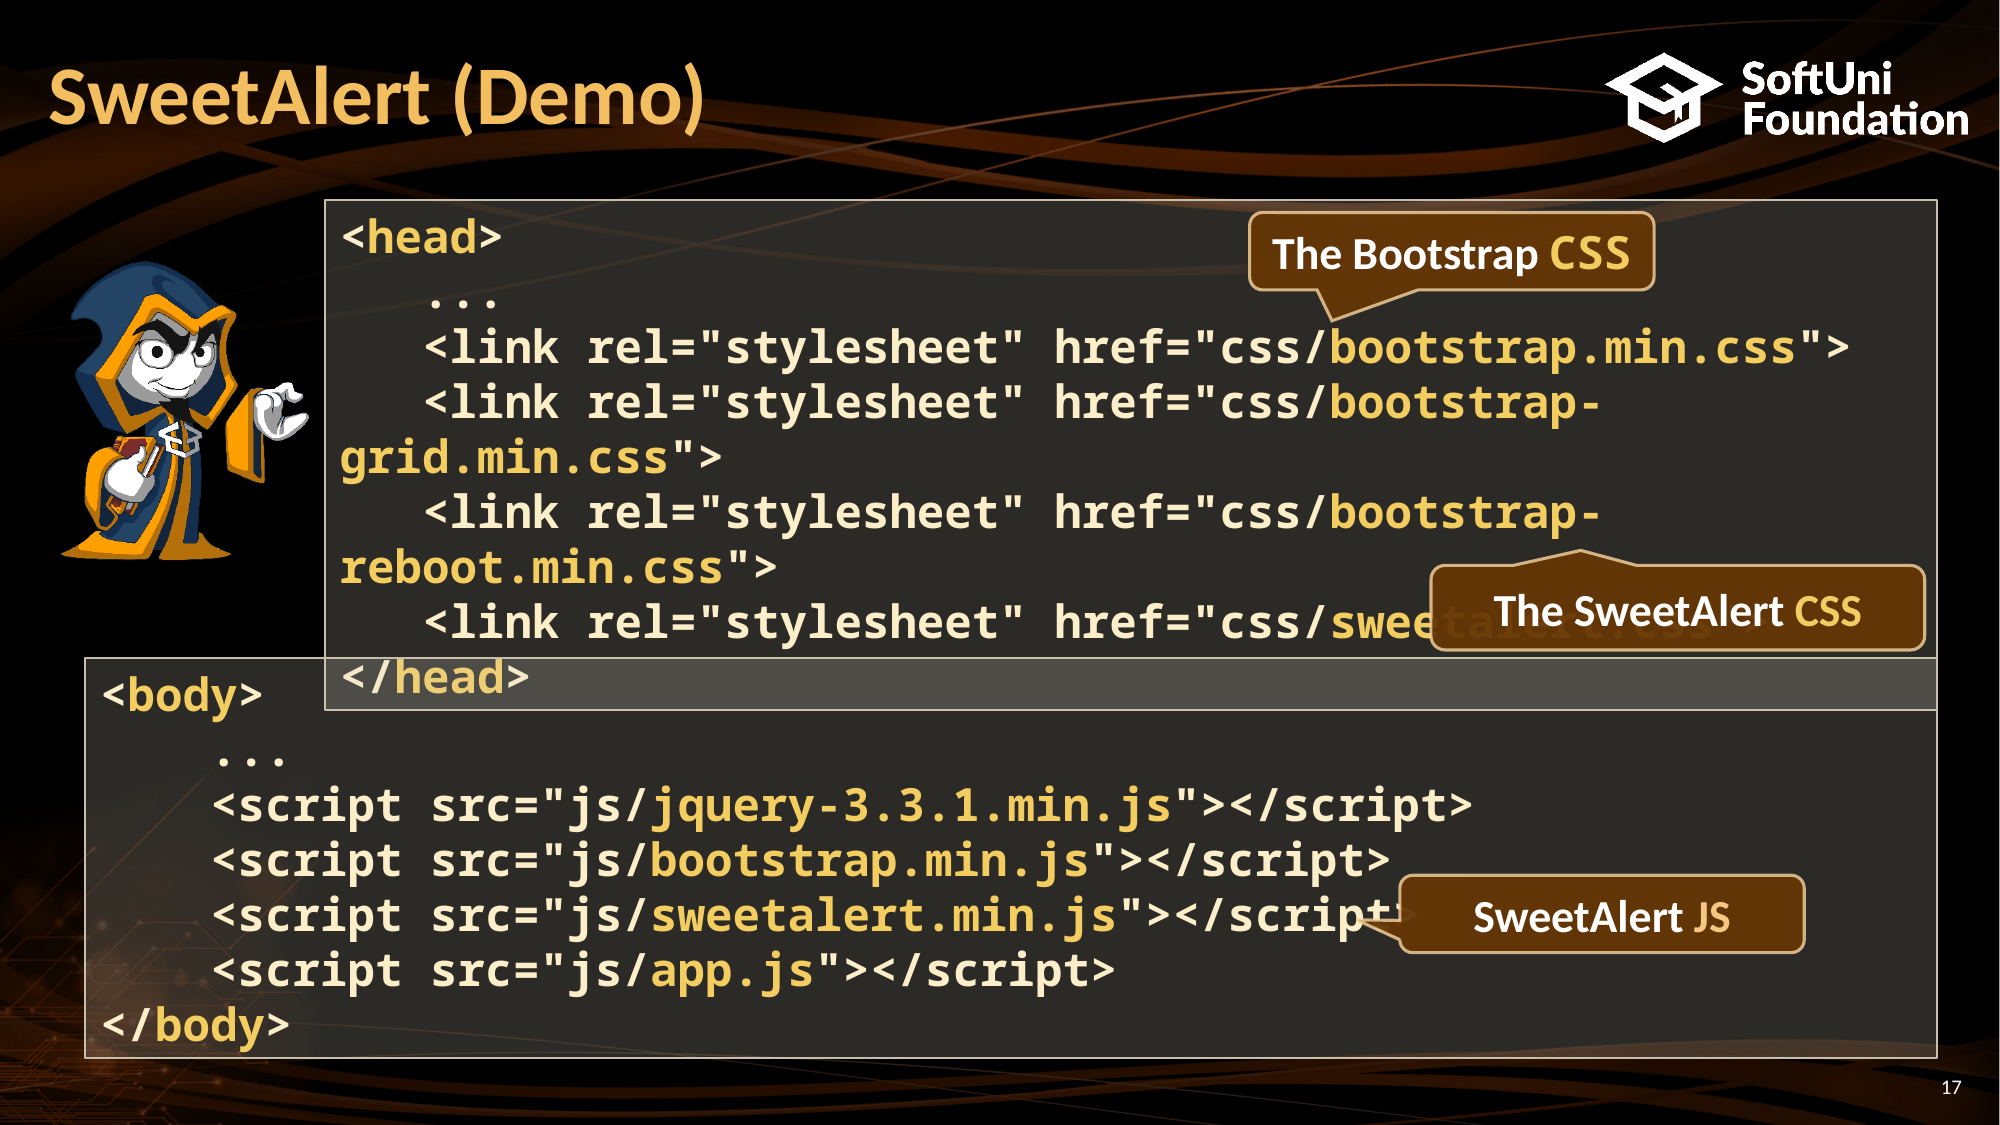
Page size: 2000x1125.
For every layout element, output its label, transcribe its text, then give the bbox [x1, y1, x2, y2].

text_box <head> ... <link rel="stylesheet" href="css/bootstrap.min.css"> <link rel="stylesheet" href="css/bootstrap-grid.min.css"> <link rel="stylesheet" href="css/bootstrap-reboot.min.css"> <link rel="stylesheet" href="css/sweetalert.css"> </head> [324, 200, 1938, 658]
text_box <body> ... <script src="js/jquery-3.3.1.min.js"></script> <script src="js/bootstrap.min.js"></script> <script src="js/sweetalert.min.js"></script> <script src="js/app.js"></script> </body> [85, 658, 1938, 1058]
text_box The Bootstrap CSS [1248, 211, 1656, 323]
picture [0, 0, 2000, 1125]
text_box SweetAlert JS [1356, 874, 1806, 954]
slide_number 17 [1897, 1070, 1968, 1103]
title SweetAlert (Demo) [30, 6, 1602, 189]
text_box The SweetAlert CSS [1429, 549, 1926, 651]
